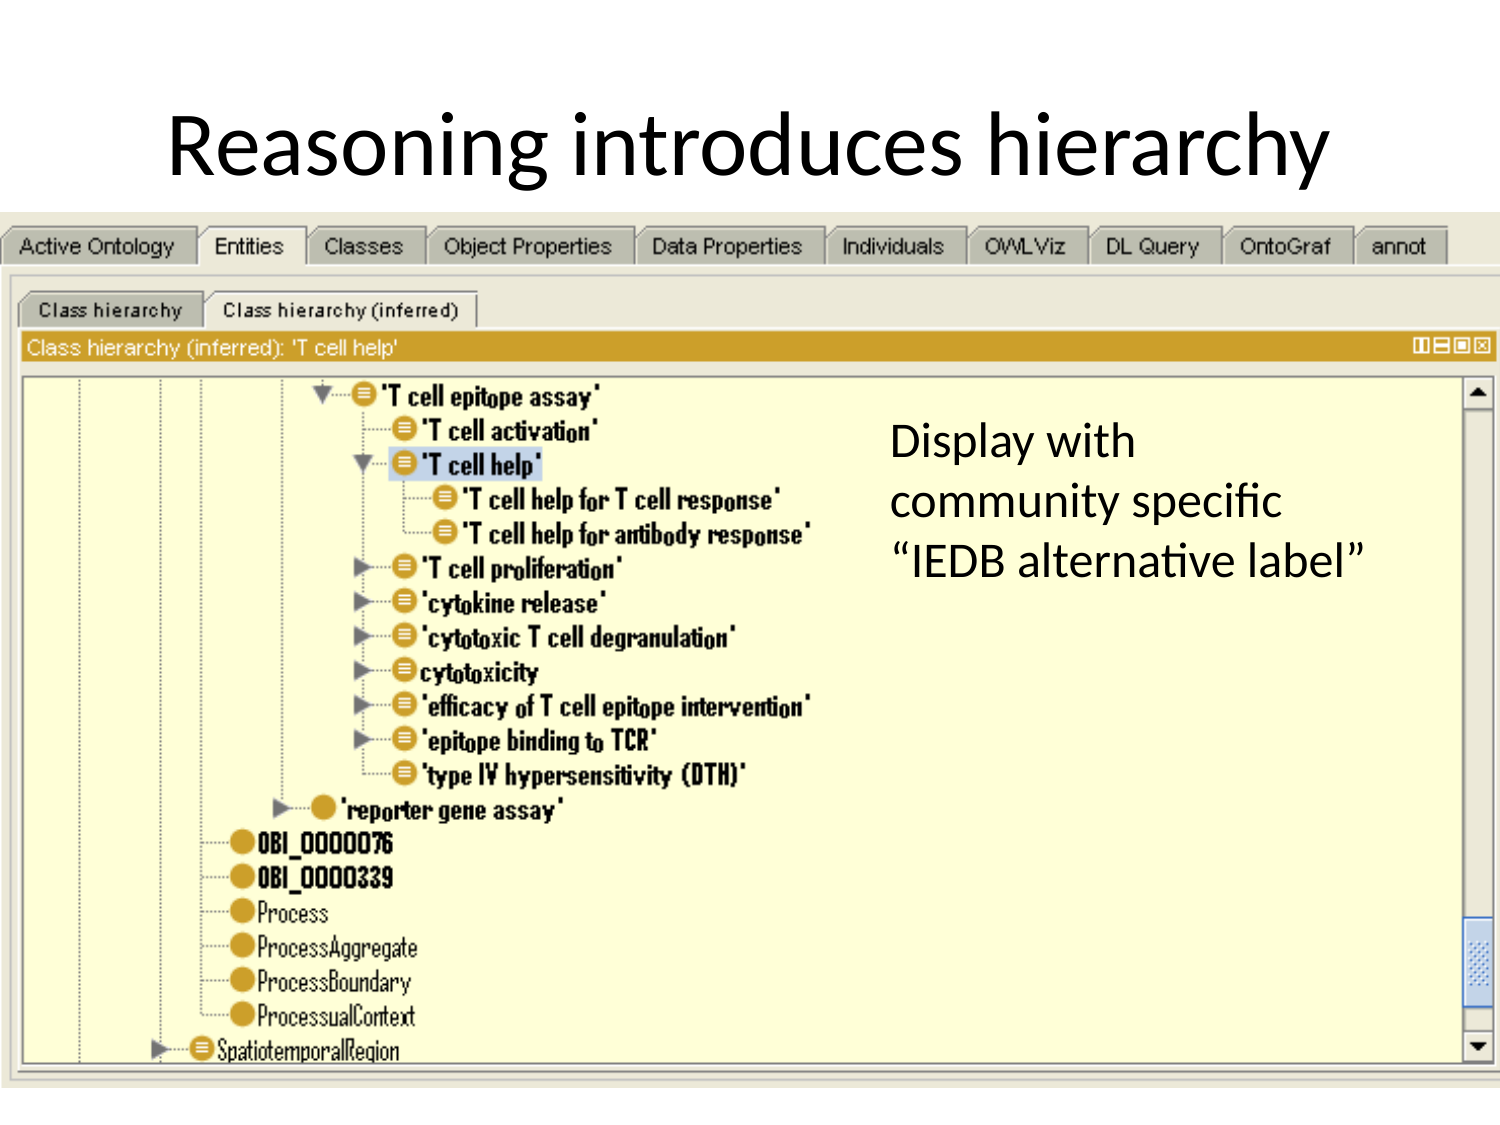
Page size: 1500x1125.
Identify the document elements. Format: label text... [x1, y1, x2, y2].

picture [0, 212, 1500, 1088]
title Reasoning introduces hierarchy [75, 45, 1425, 209]
